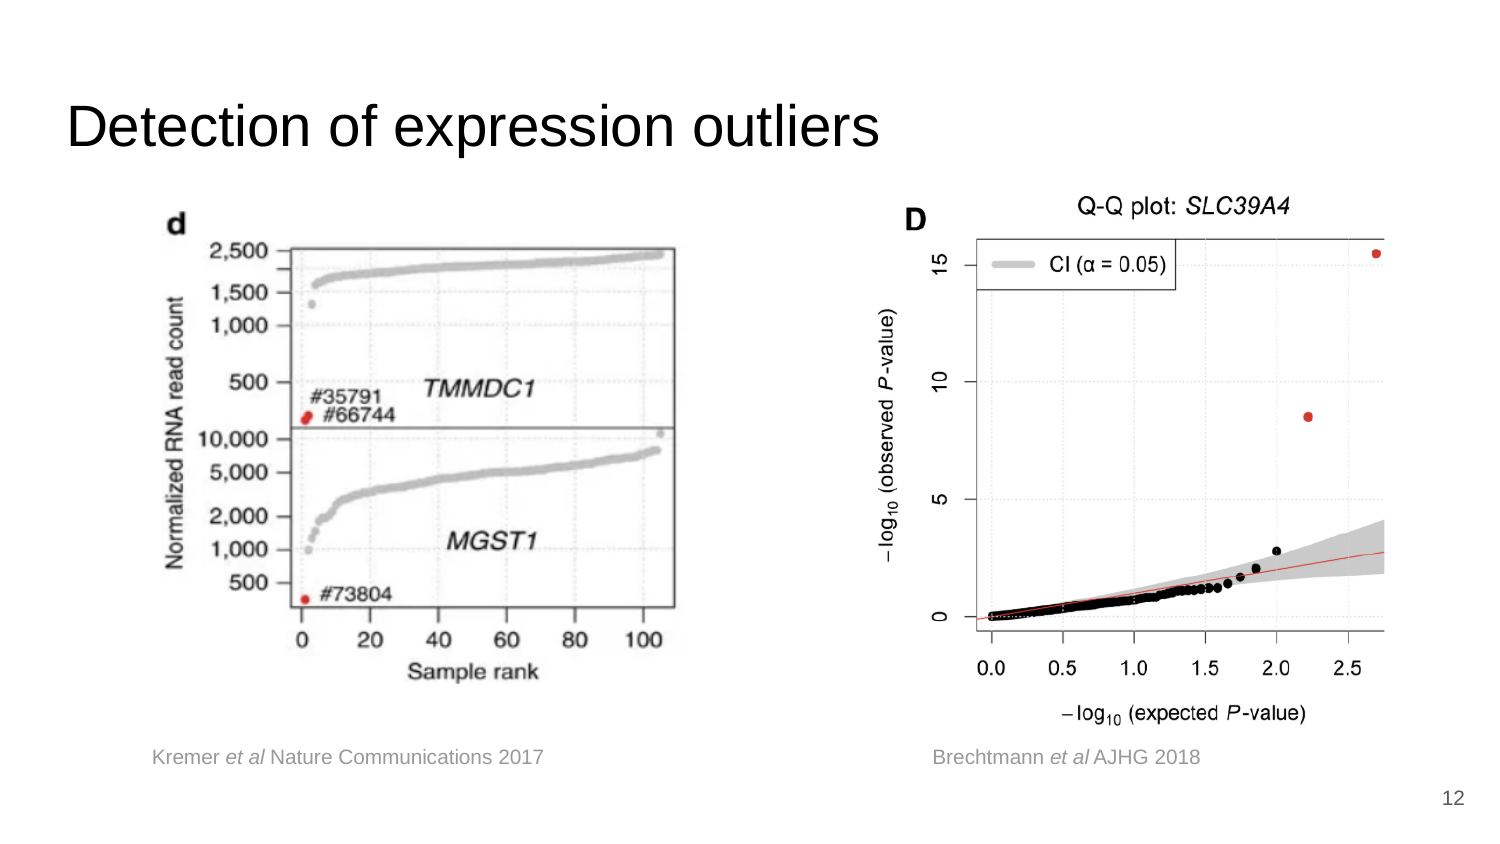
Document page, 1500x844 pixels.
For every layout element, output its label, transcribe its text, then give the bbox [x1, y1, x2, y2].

picture [868, 185, 1385, 730]
text_box Kremer et al Nature Communications 2017 [136, 729, 619, 777]
title Detection of expression outliers [51, 72, 1449, 167]
text_box Brechtmann et al AJHG 2018 [917, 736, 1336, 790]
picture [136, 197, 691, 693]
slide_number ‹#› [1389, 764, 1480, 830]
